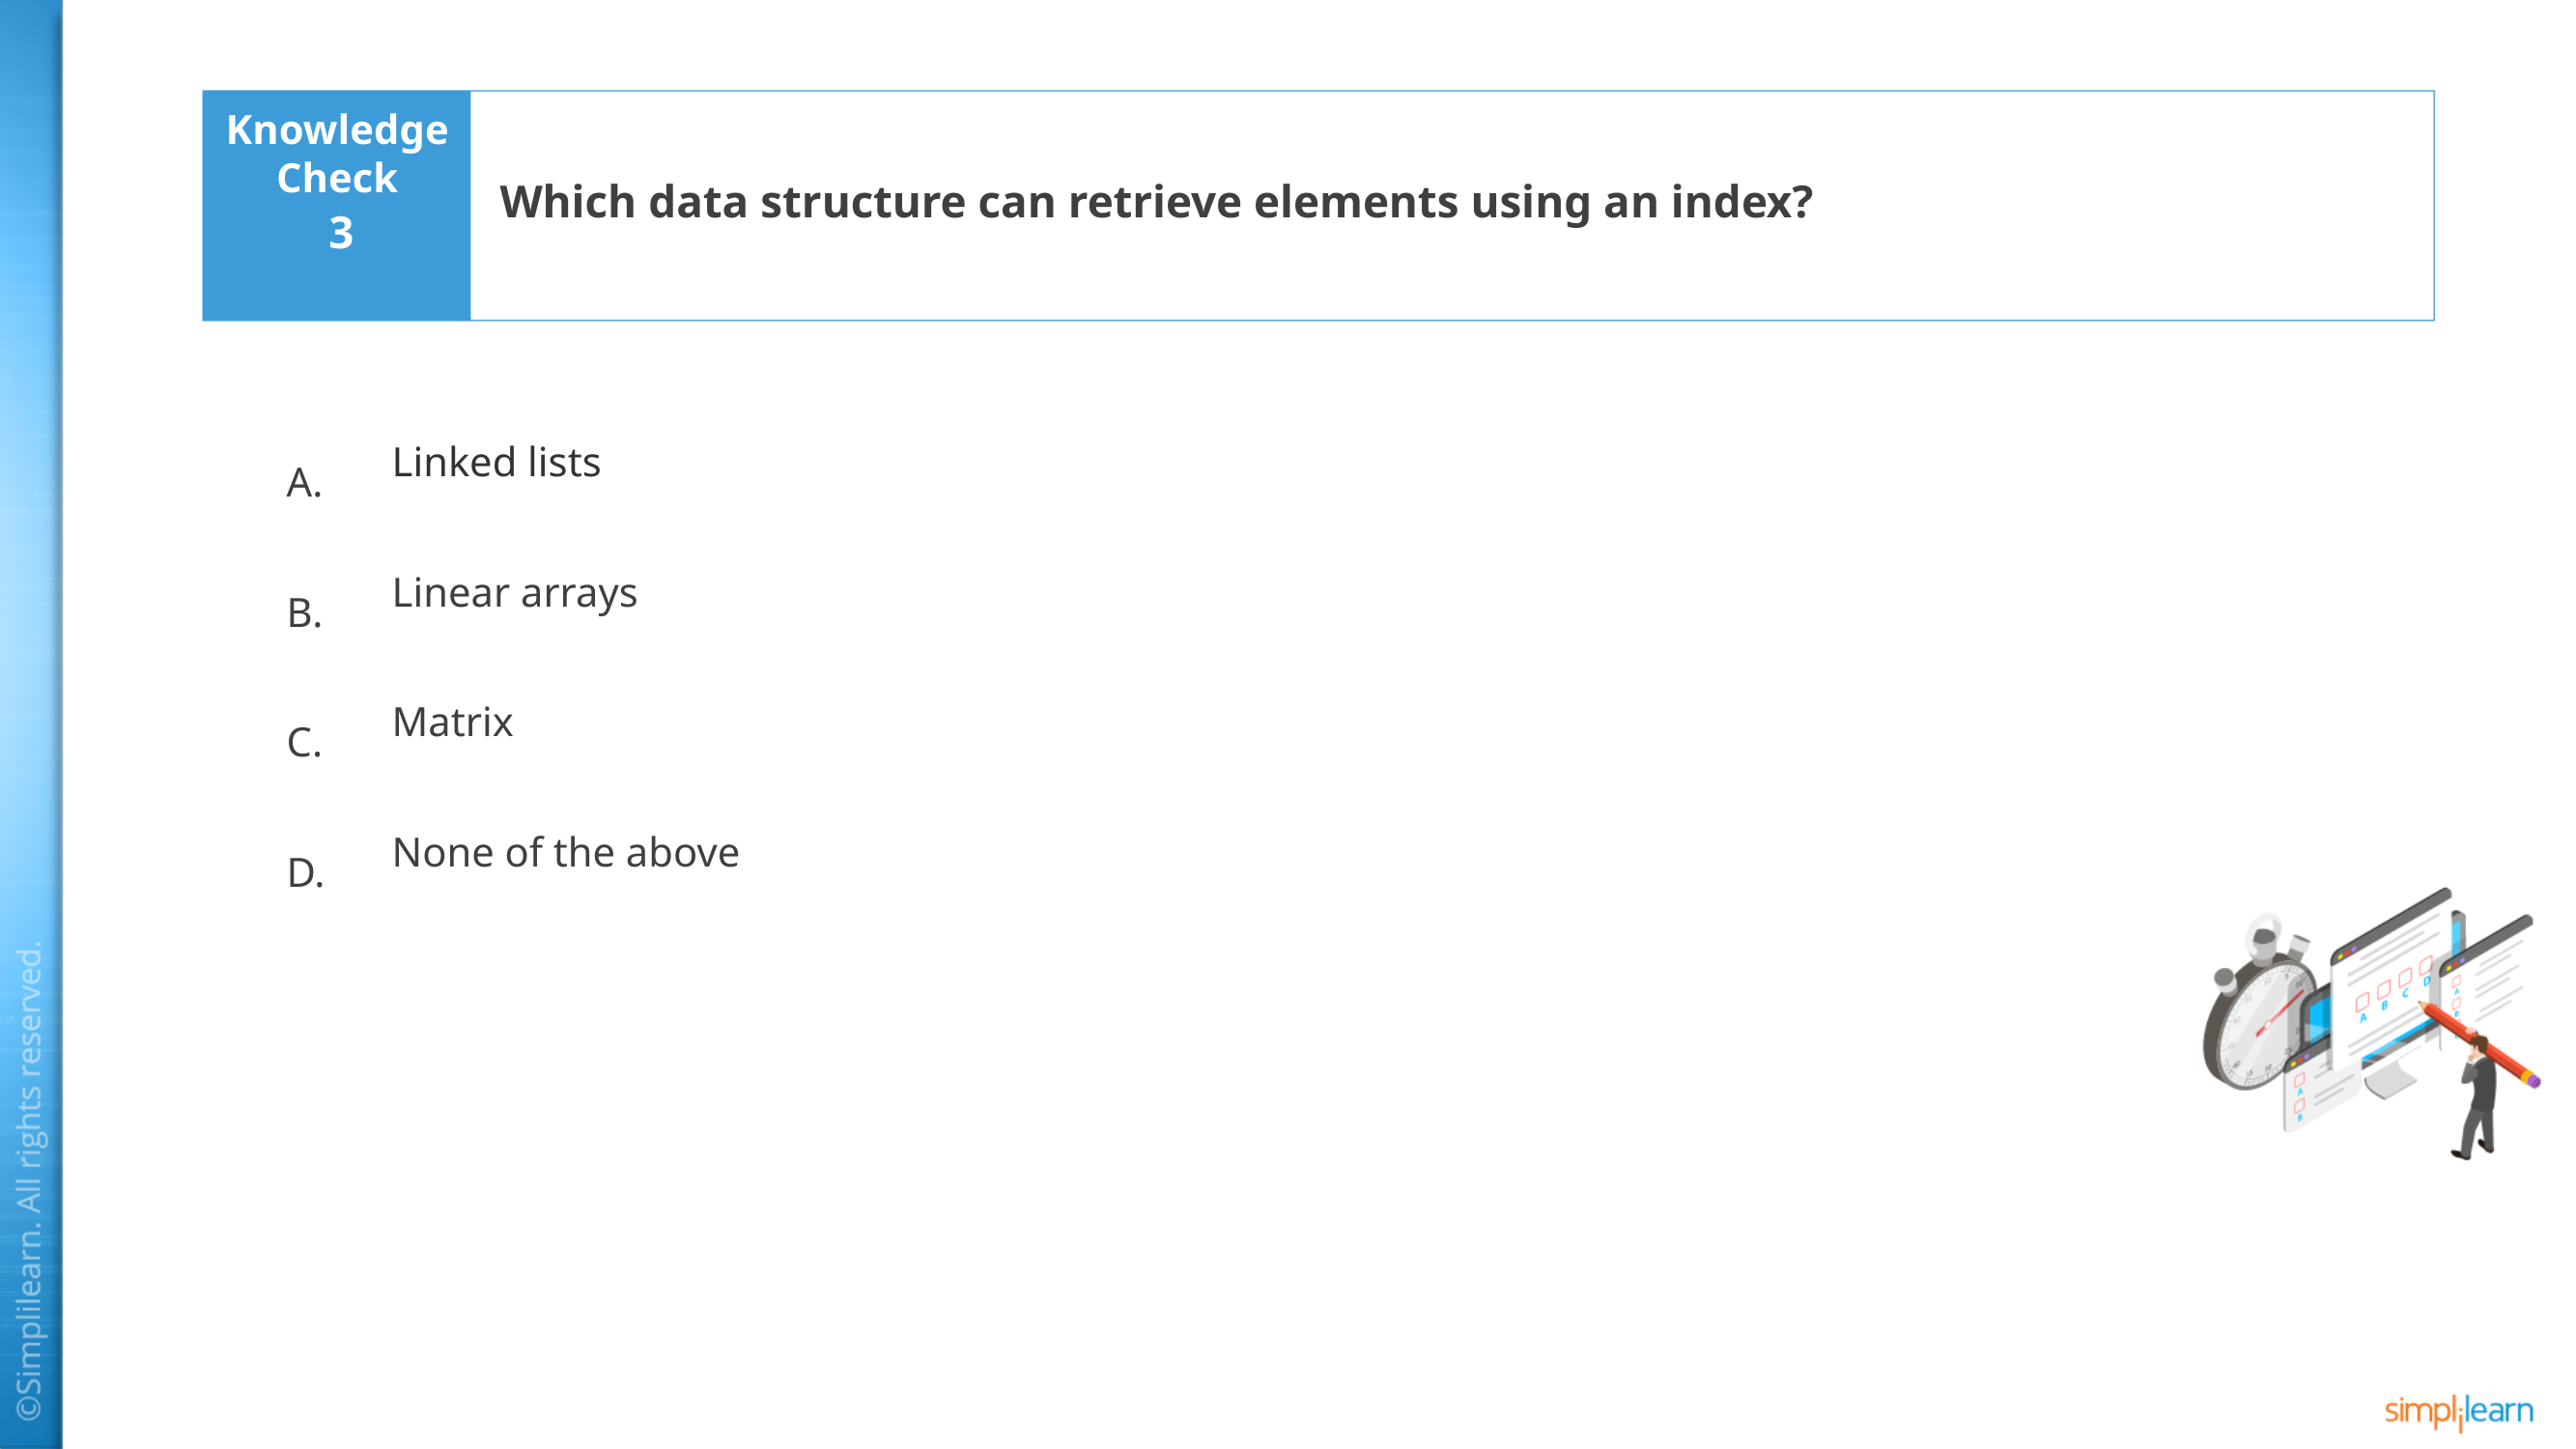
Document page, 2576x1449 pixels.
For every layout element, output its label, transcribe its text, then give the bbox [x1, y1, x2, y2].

list None of the above [369, 832, 2152, 944]
picture [0, 0, 2576, 1449]
list Linear arrays [369, 572, 2152, 684]
list 3 [203, 203, 472, 310]
list Linked lists [369, 441, 2152, 554]
list Which data structure can retrieve elements using an index? [477, 90, 2430, 317]
list Matrix [369, 701, 2152, 813]
